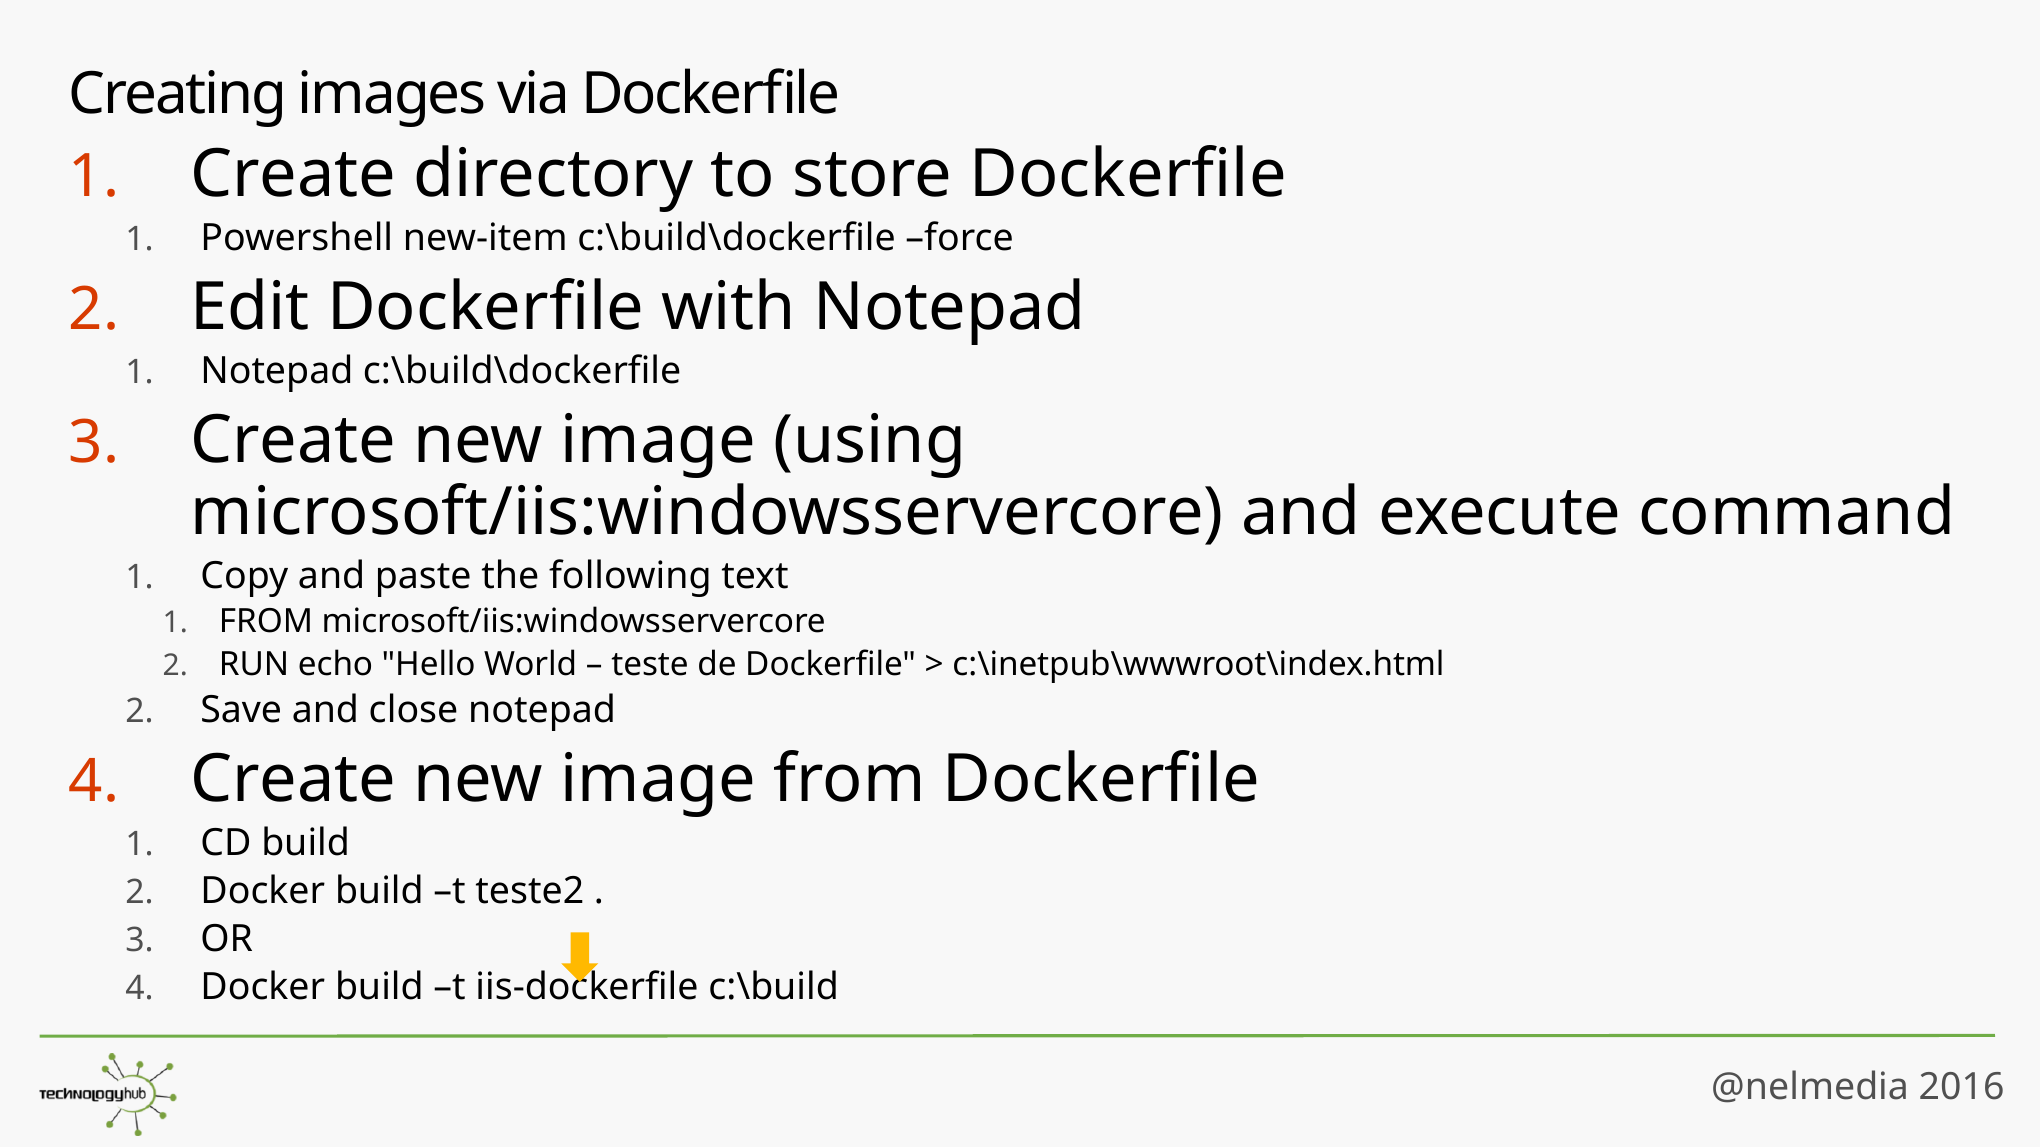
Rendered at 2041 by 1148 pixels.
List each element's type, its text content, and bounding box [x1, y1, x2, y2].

list Create directory to store Dockerfile Powershell new-item c:\build\dockerfile –force Edit Dockerfile with Notepad Notepad c:\build\dockerfile Create new image (using microsoft/iis:windowsservercore) and execute command Copy and paste the following text FROM microsoft/iis:windowsservercore RUN echo "Hello World – teste de Dockerfile" > c:\inetpub\wwwroot\index.html Save and close notepad Create new image from Dockerfile CD build Docker build –t teste2 . OR Docker build –t iis-dockerfile c:\build [45, 199, 1996, 1055]
picture [20, 1048, 189, 1139]
text_box [561, 932, 599, 982]
title Creating images via Dockerfile [45, 48, 1996, 199]
